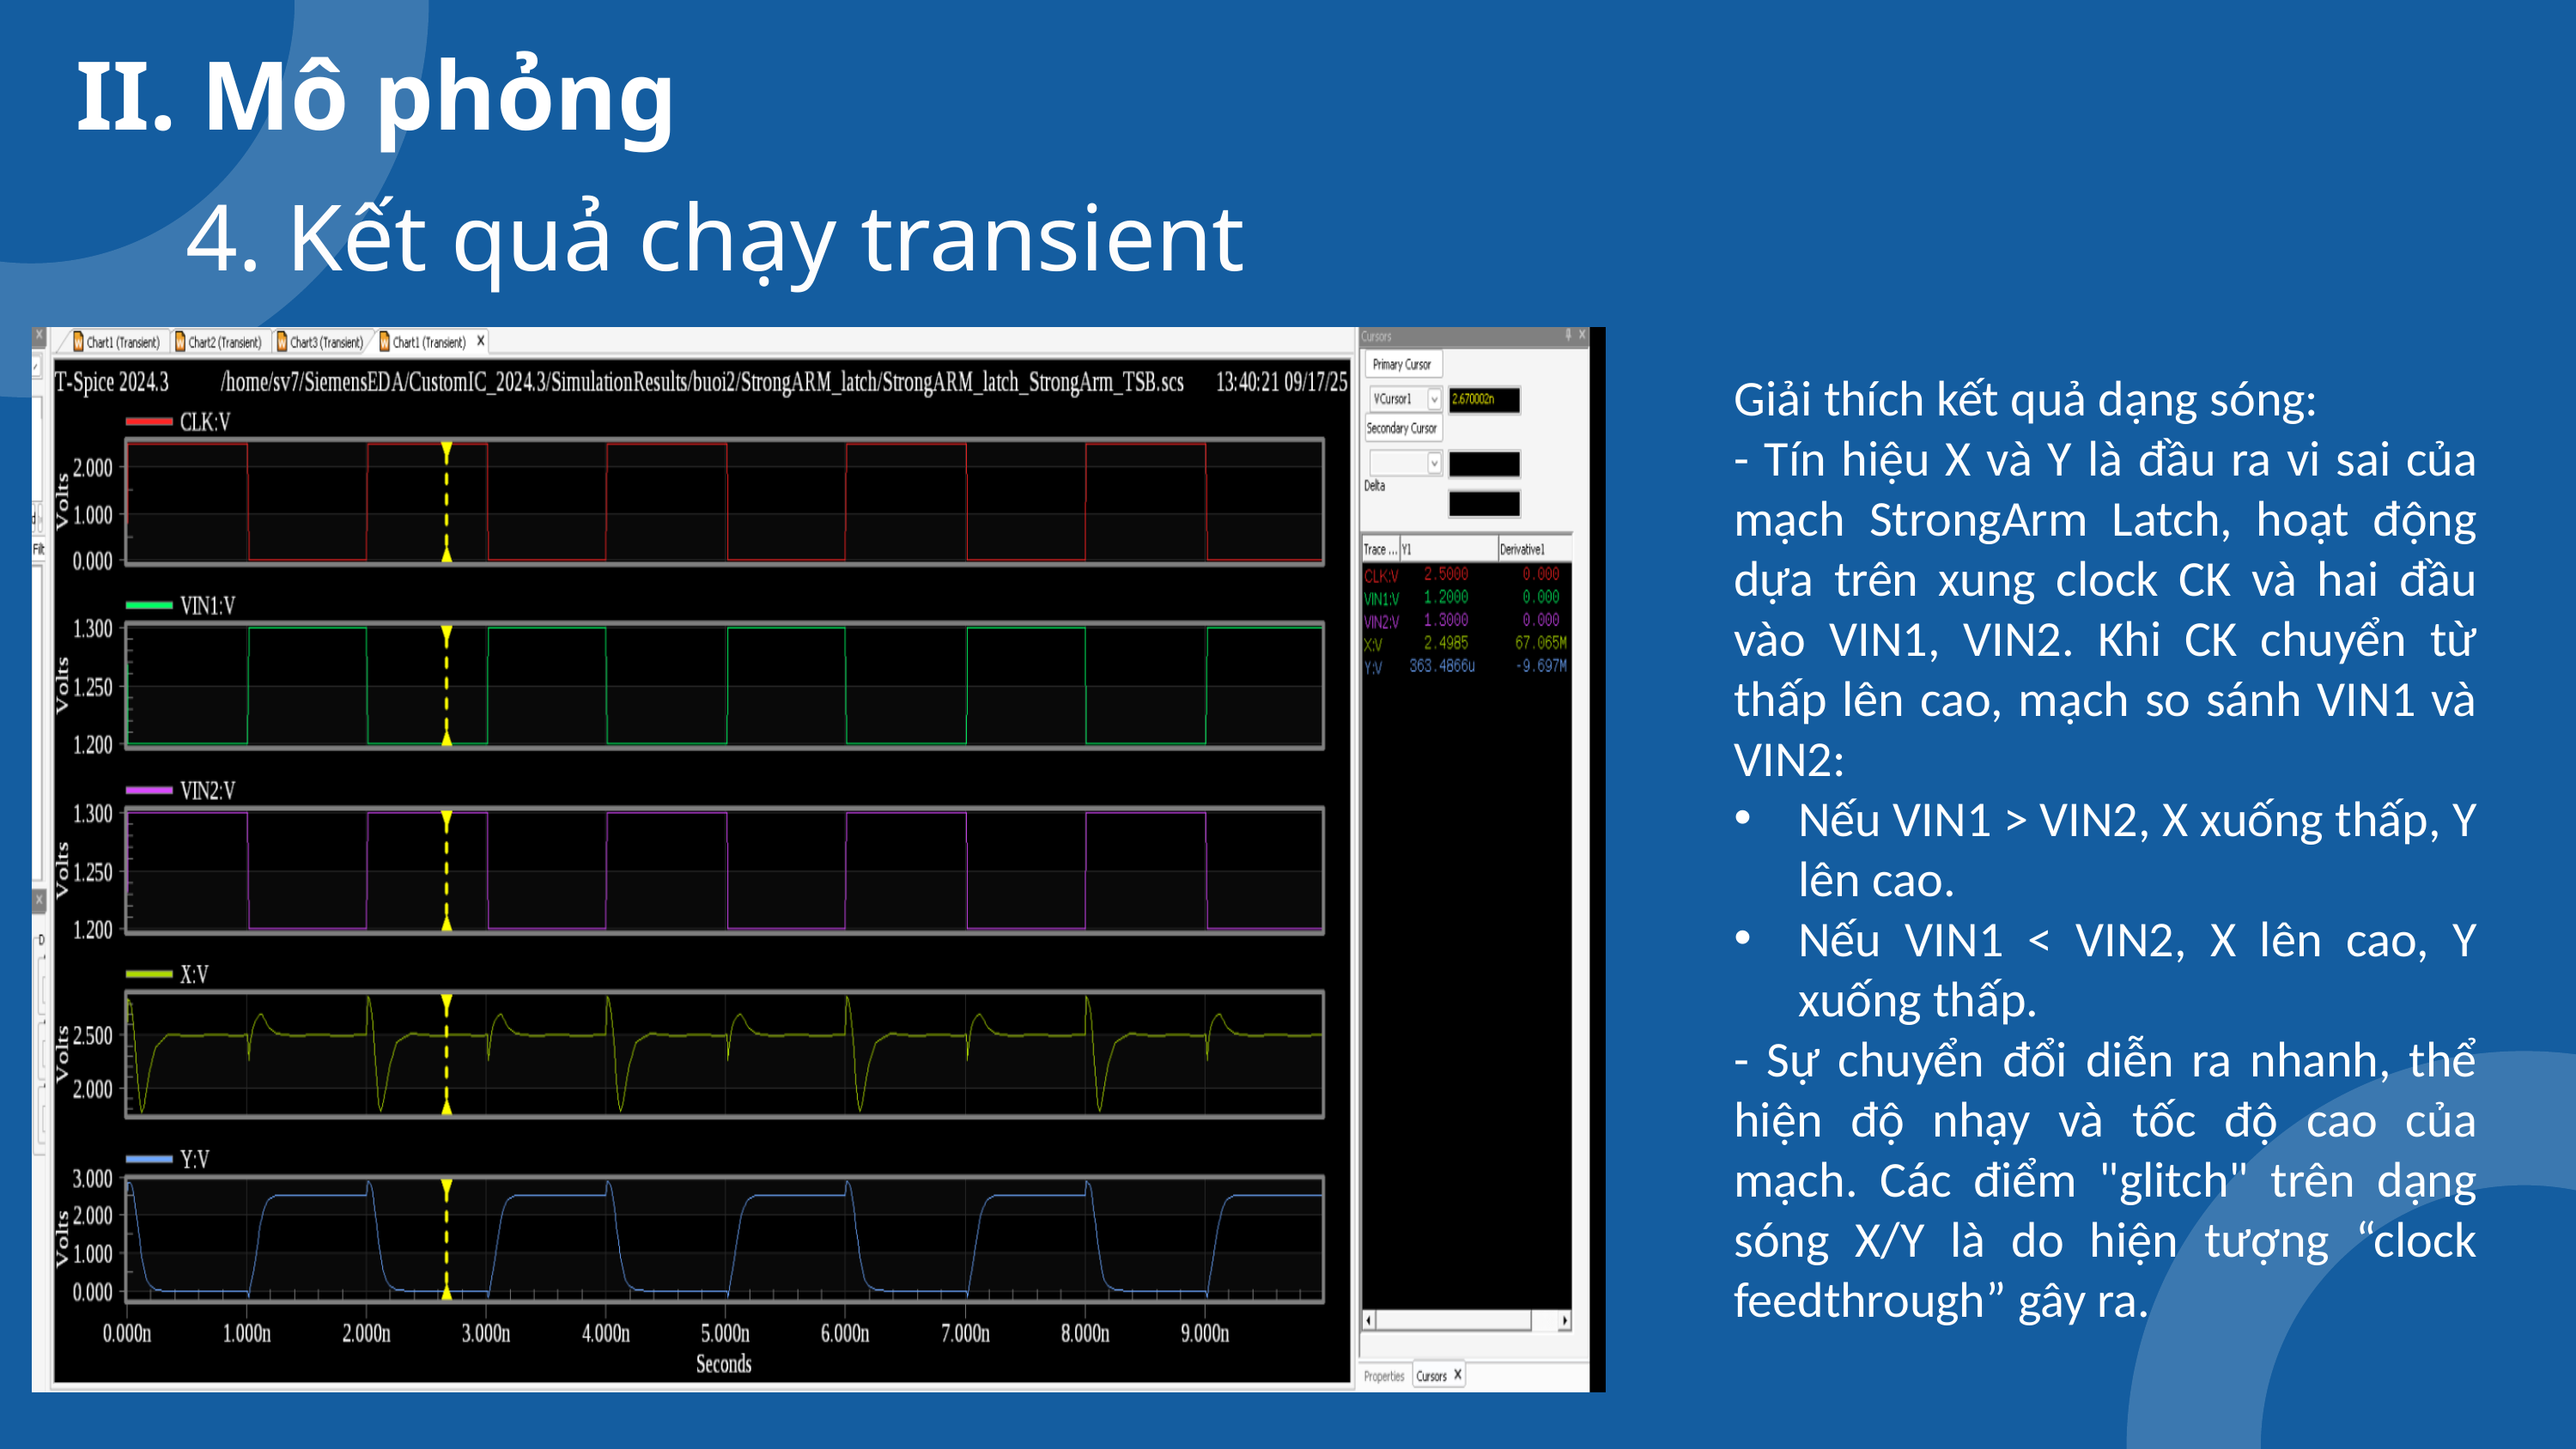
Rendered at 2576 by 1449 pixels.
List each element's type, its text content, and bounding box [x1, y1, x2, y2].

text_box II. Mô phỏng [366, 15, 1850, 149]
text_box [2193, 1118, 2576, 1449]
picture [32, 326, 1606, 1393]
text_box Giải thích kết quả dạng sóng: - Tín hiệu X và Y là đầu ra vi sai của mạch StrongArm Latch, hoạt động dựa trên xung clock CK và hai đầu vào VIN1, VIN2. Khi CK chuyển từ thấp lên cao, mạch so sánh VIN1 và VIN2: Nếu VIN1 > VIN2, X xuống thấp, Y lên cao. Nếu VIN1 < VIN2, X lên cao, Y xuống thấp. - Sự chuyển đổi diễn ra nhanh, thể hiện độ nhạy và tốc độ cao của mạch. Các điểm "glitch" trên dạng sóng X/Y là do hiện tượng “clock feedthrough” gây ra. [1721, 359, 2491, 1332]
text_box 4. Kết quả chạy transient [366, 161, 1722, 289]
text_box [0, 0, 362, 331]
